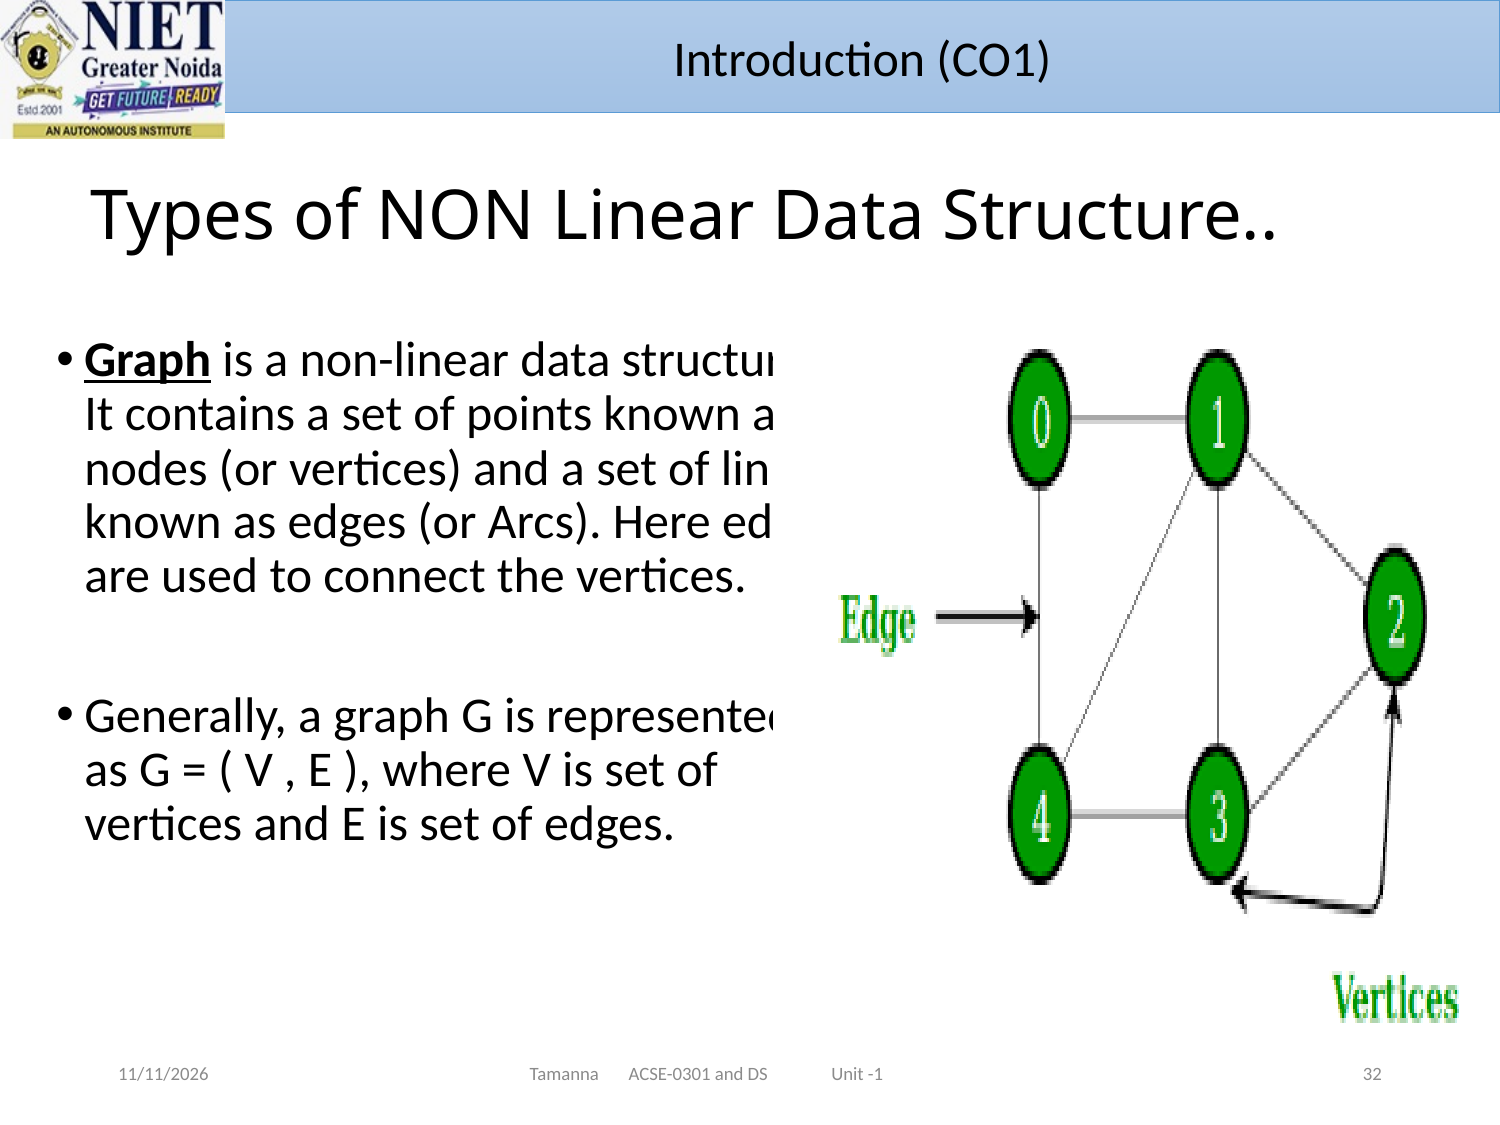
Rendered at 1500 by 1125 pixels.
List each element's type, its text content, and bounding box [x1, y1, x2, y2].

title Types of NON Linear Data Structure.. [75, 124, 1425, 312]
picture [0, 0, 225, 140]
text_box Introduction (CO1) [225, 0, 1500, 113]
list Graph is a non-linear data structure. It contains a set of points known as nodes (or vertices) and a set of links known as edges (or Arcs). Here edges are used to connect the vertices. Generally, a graph G is represented as G = ( V , E ), where V is set of vertices and E is set of edges. [41, 326, 869, 1094]
picture [773, 349, 1500, 1047]
footer Tamanna ACSE-0301 and DS Unit -1 [425, 1042, 988, 1103]
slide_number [103, 1042, 425, 1103]
slide_number 32 [1059, 1047, 1397, 1103]
